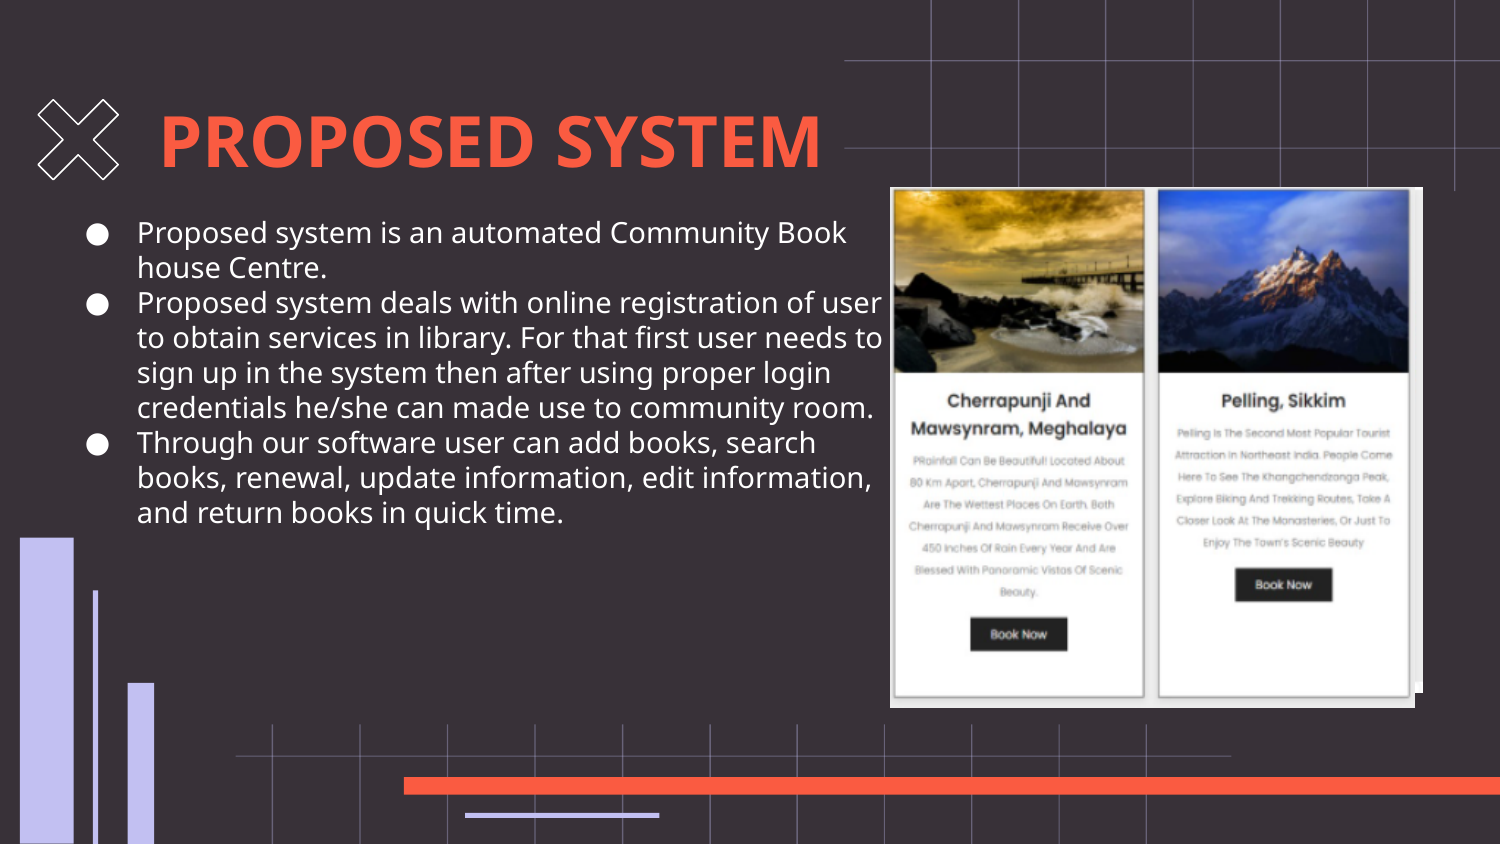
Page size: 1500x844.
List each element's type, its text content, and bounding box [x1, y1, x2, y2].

list Proposed system is an automated Community Book house Centre. Proposed system deals with online registration of user to obtain services in library. For that first user needs to sign up in the system then after using proper login credentials he/she can made use to community room. Through our software user can add books, search books, renewal, update information, edit information, and return books in quick time. [46, 199, 903, 739]
picture [890, 187, 1423, 709]
title PROPOSED SYSTEM [143, 88, 1355, 192]
